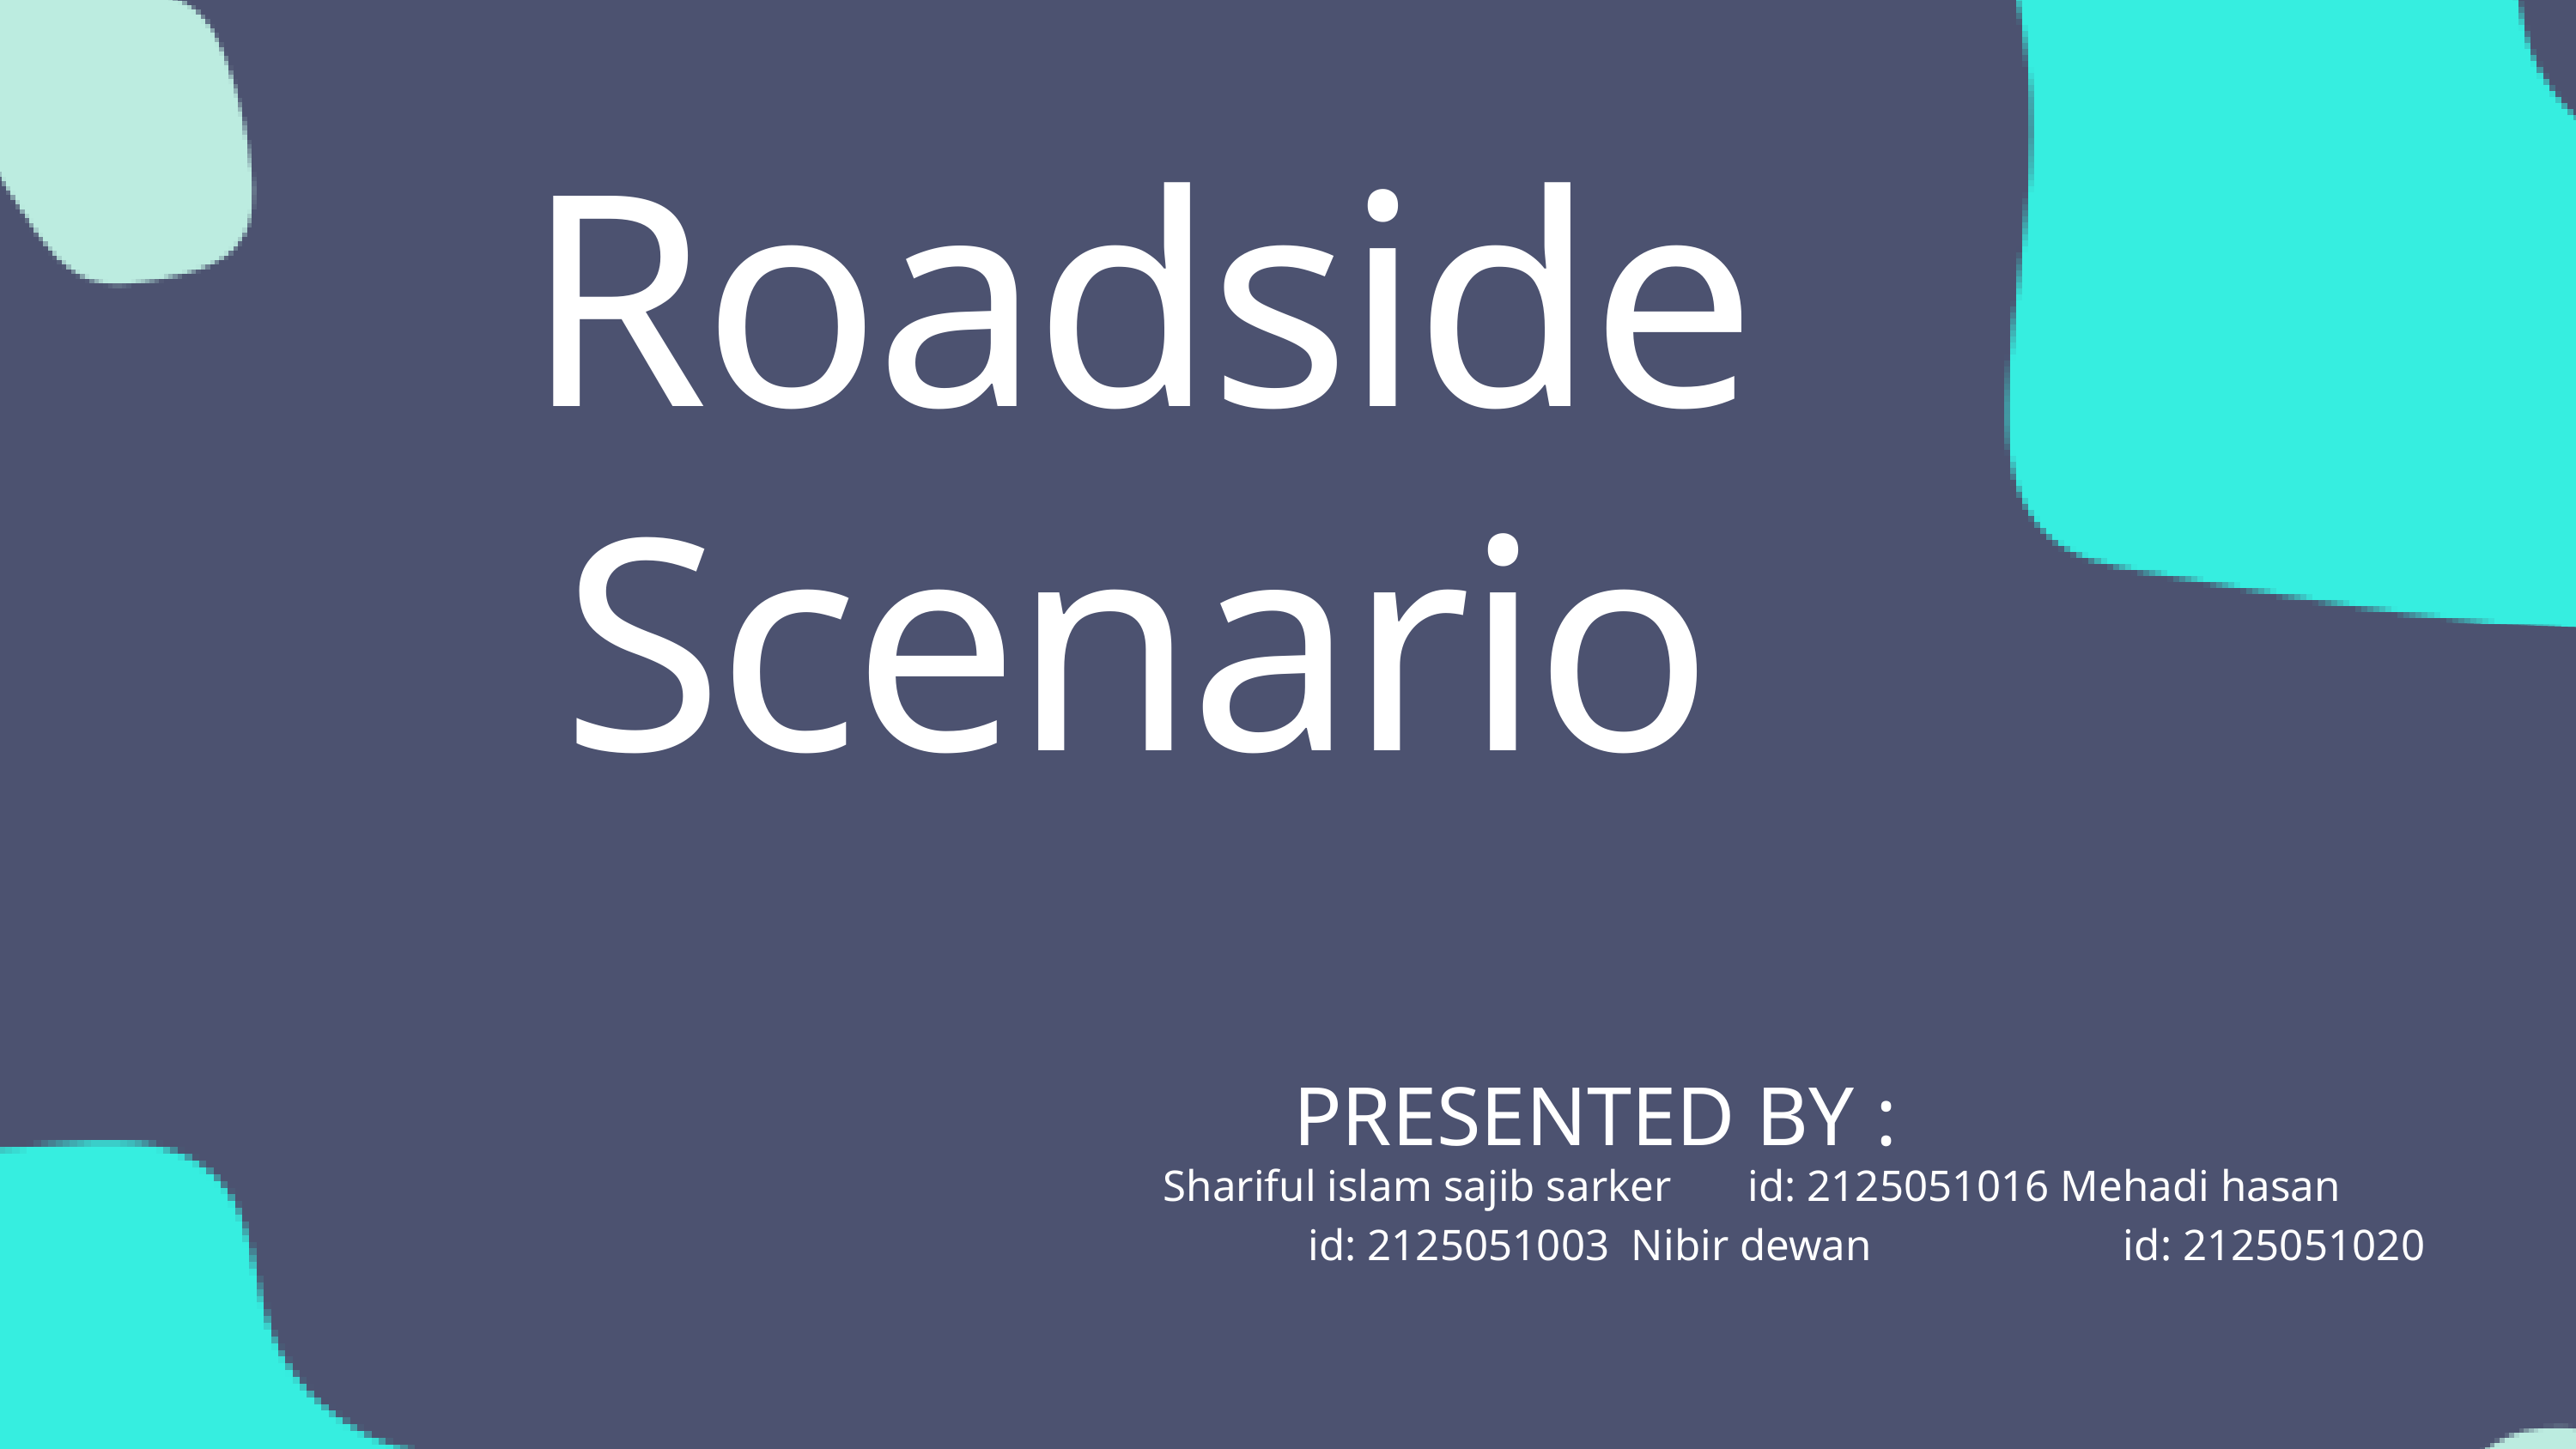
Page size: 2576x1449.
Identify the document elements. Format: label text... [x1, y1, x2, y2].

text_box PRESENTED BY : [935, 1048, 2276, 1161]
text_box [1986, 0, 2576, 627]
text_box [0, 0, 266, 288]
text_box Roadside Scenario [0, 120, 2276, 810]
text_box Shariful islam sajib sarker id: 2125051016 Mehadi hasan id: 2125051003 Nibir dewan id: 2125051020 [1161, 1150, 2519, 1270]
text_box [0, 851, 681, 1449]
text_box [2397, 1339, 2576, 1449]
